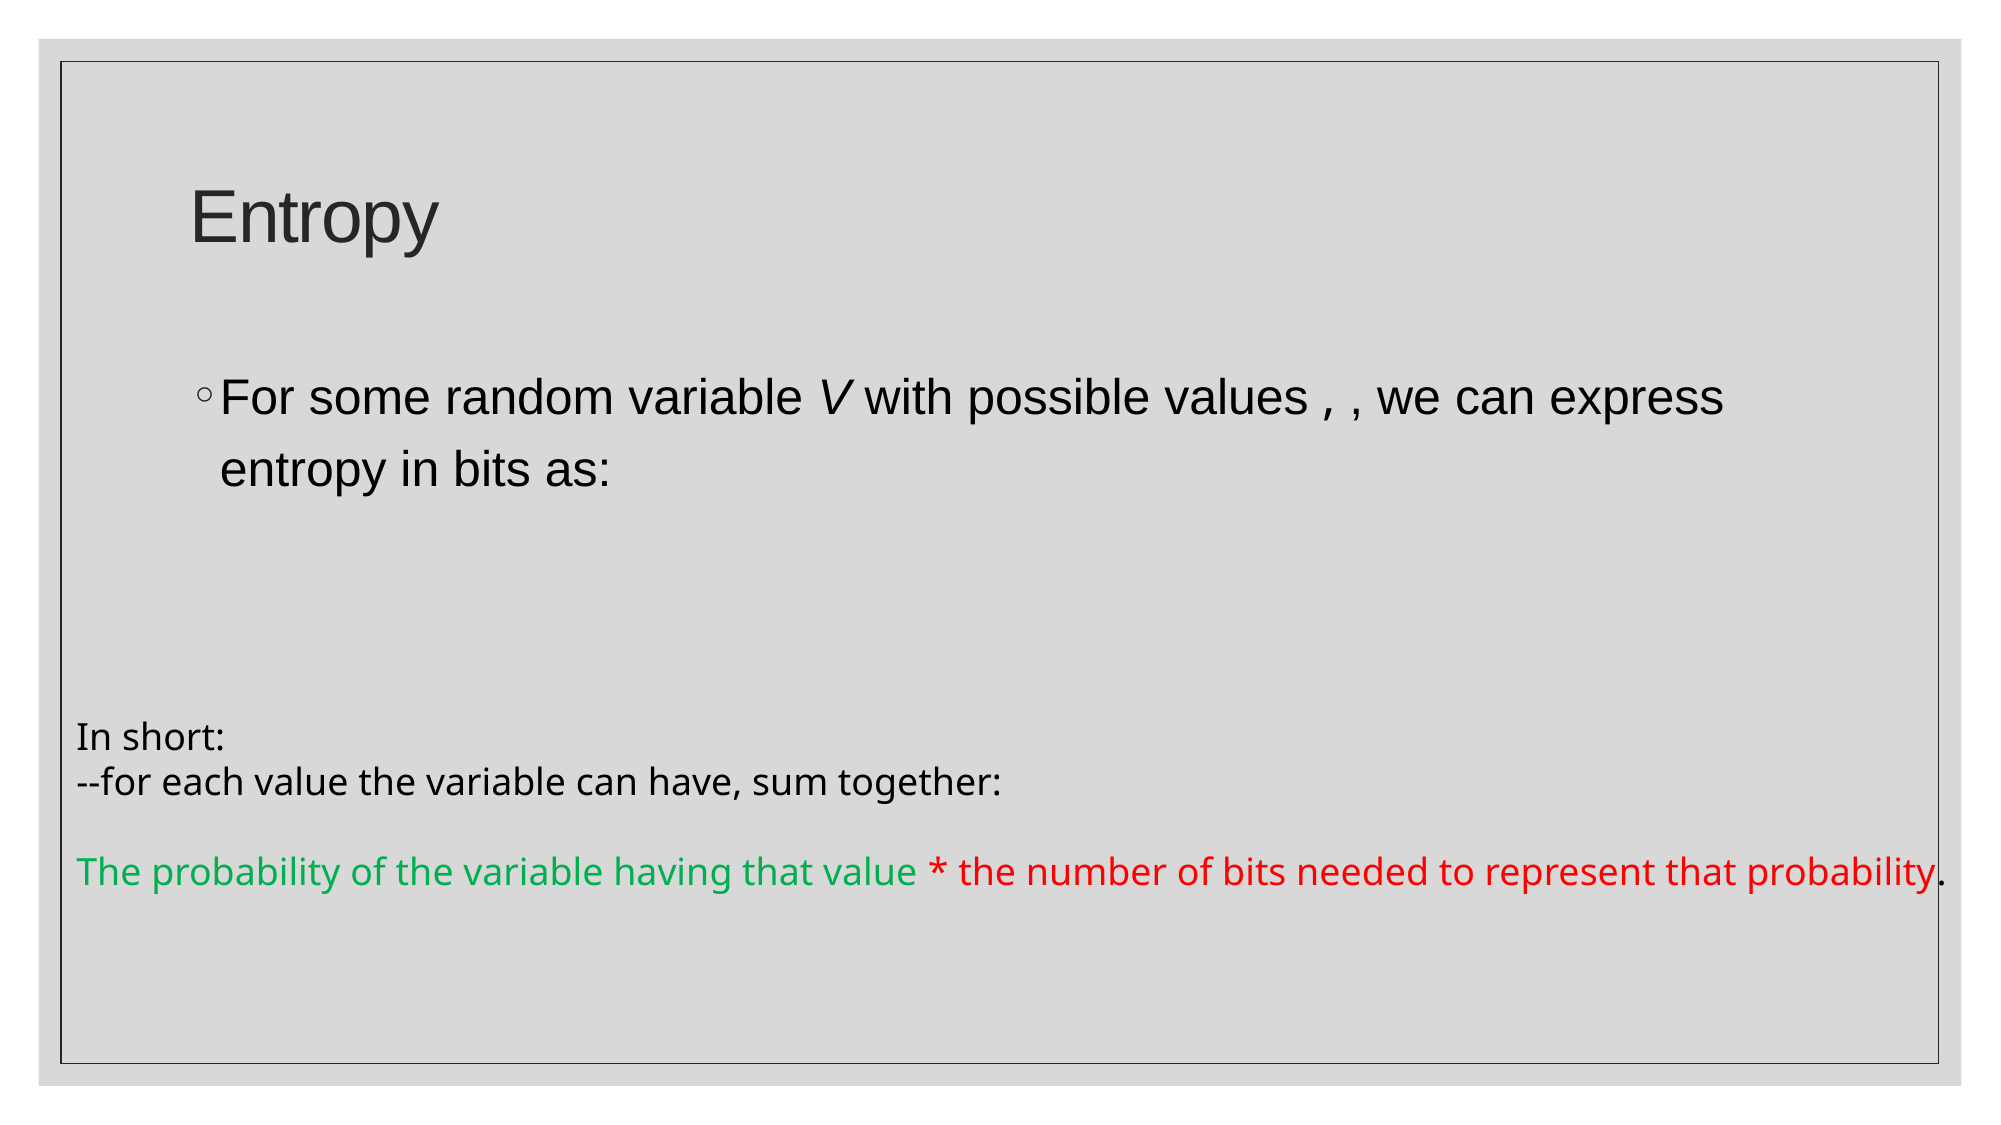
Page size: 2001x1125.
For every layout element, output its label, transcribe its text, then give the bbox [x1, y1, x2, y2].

text_box In short: --for each value the variable can have, sum together: The probability of the variable having that value * the number of bits needed to represent that probability. [61, 705, 1991, 900]
title Entropy [174, 105, 1825, 331]
